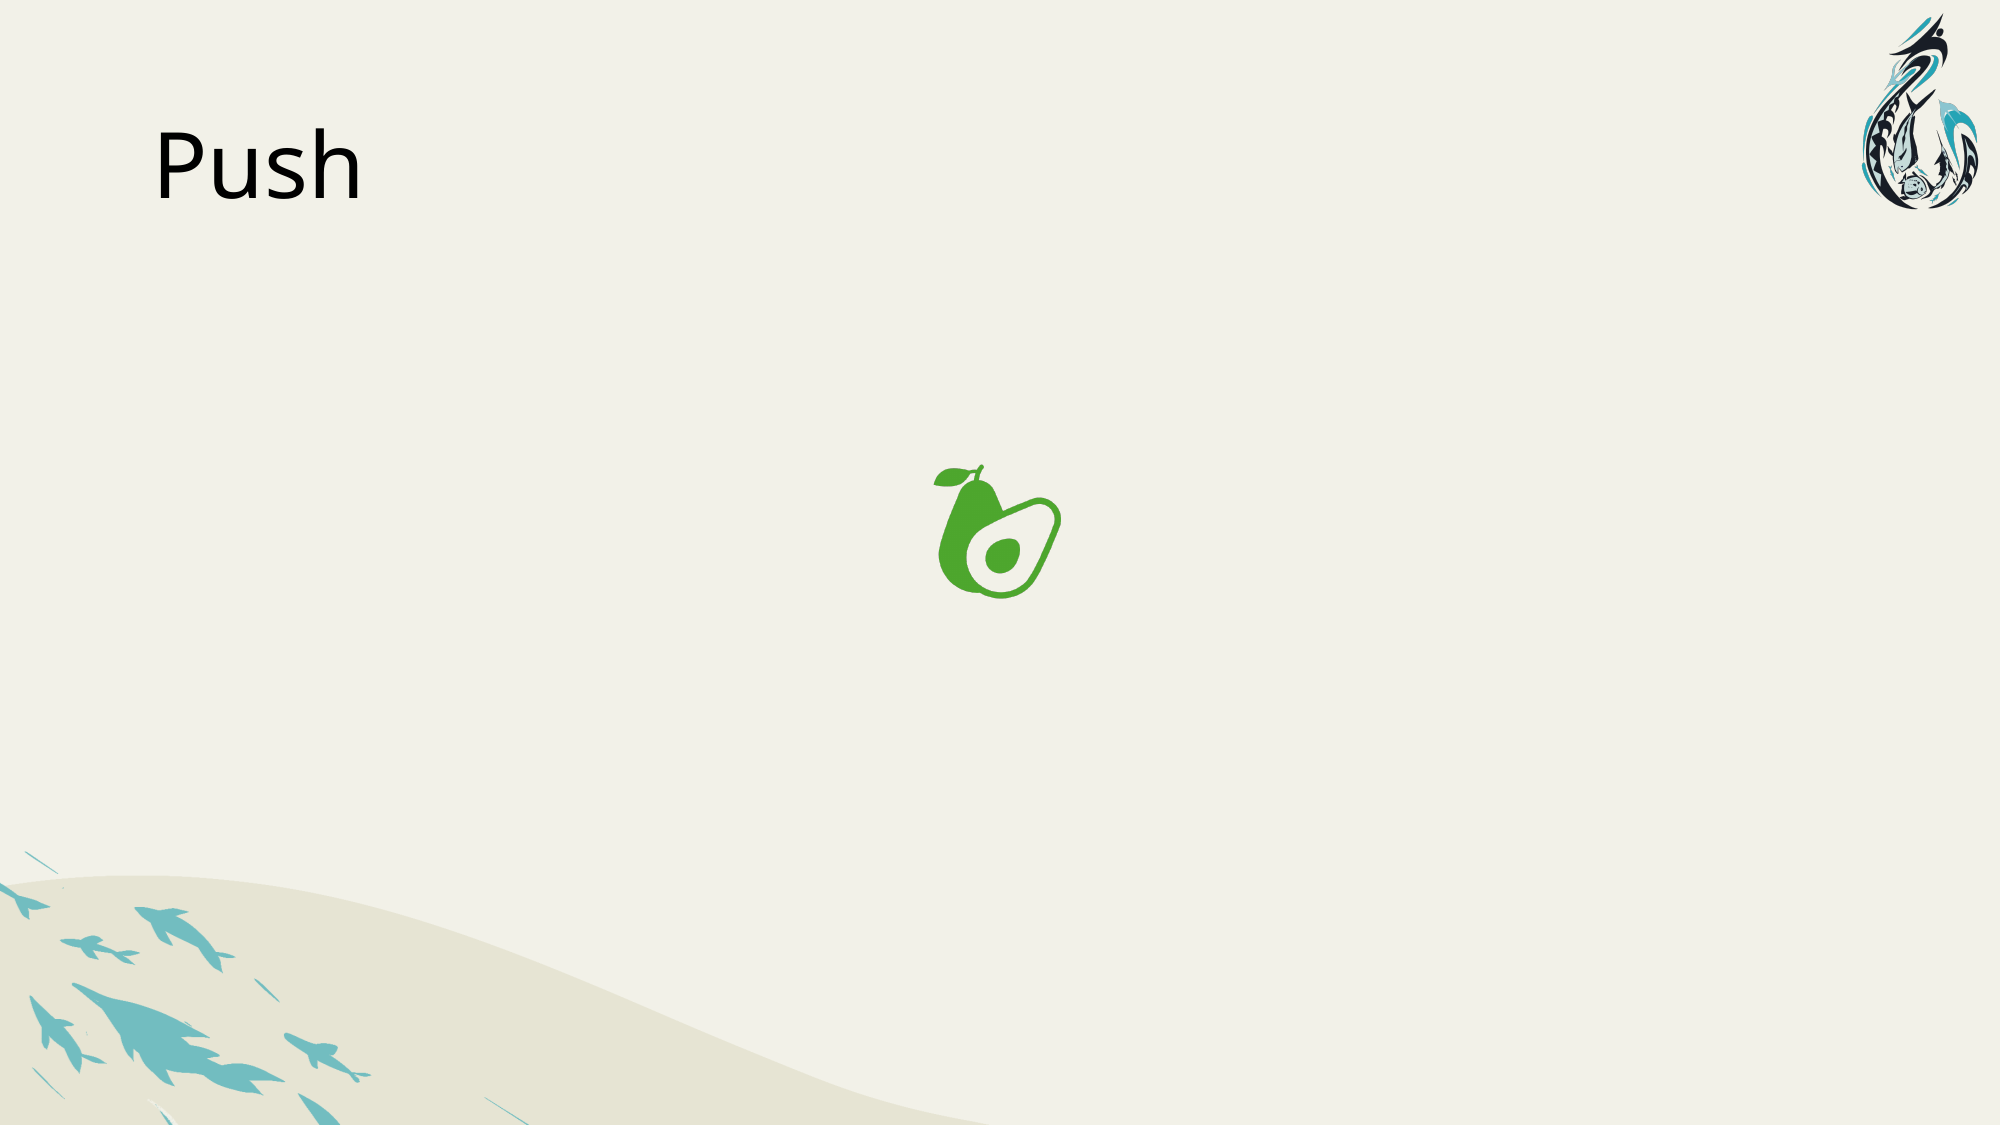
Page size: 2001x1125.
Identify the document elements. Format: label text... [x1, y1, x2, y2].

picture [0, 841, 1022, 1125]
picture [1851, 13, 1985, 214]
picture [924, 457, 1076, 609]
title Push [137, 59, 1863, 278]
